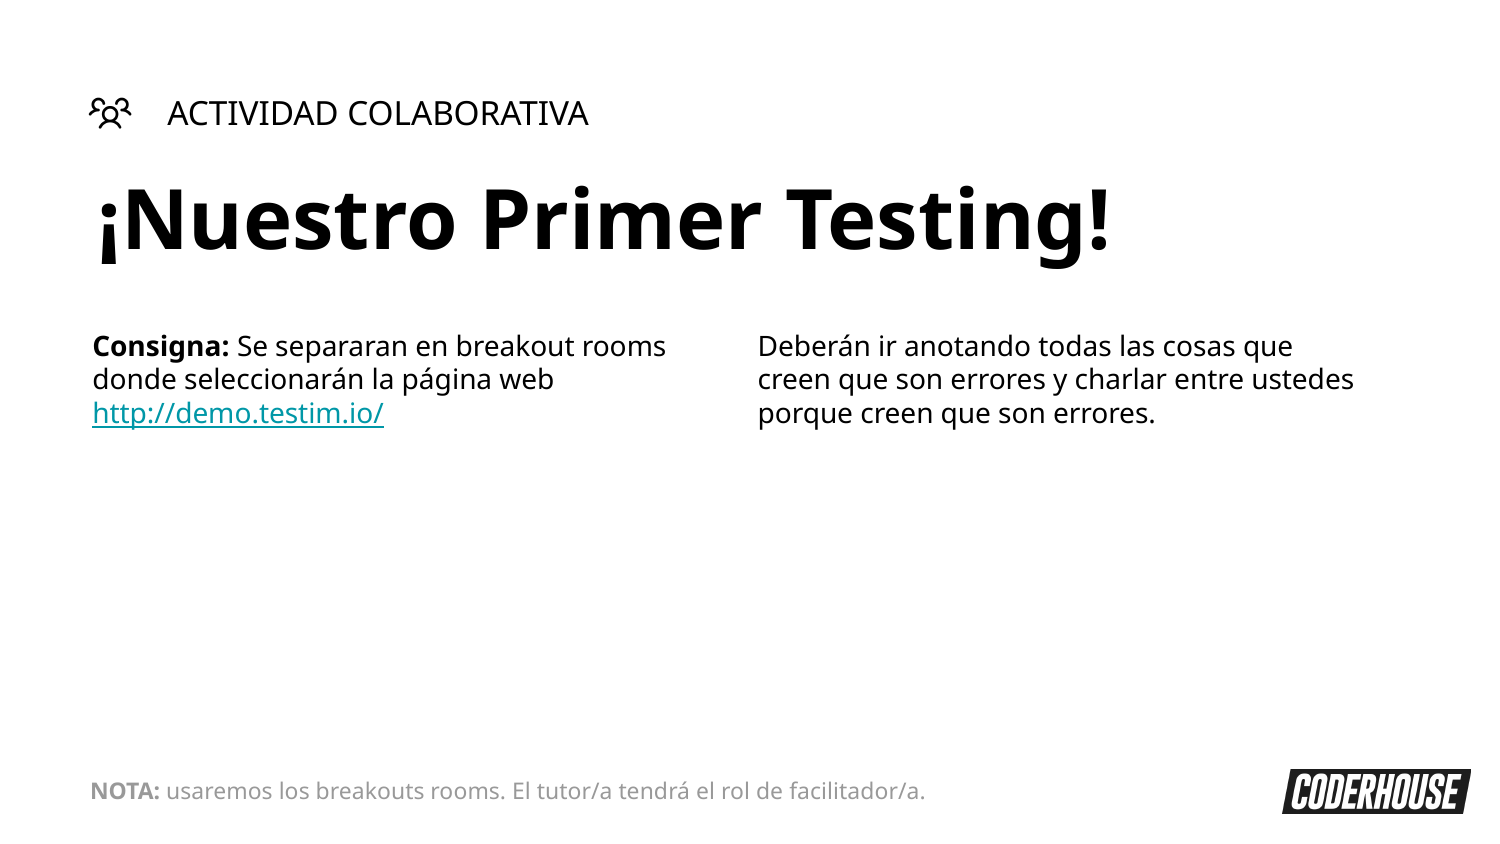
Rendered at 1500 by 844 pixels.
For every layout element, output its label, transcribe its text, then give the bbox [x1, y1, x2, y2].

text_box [74, 76, 146, 148]
picture [1281, 769, 1471, 814]
text_box Deberán ir anotando todas las cosas que creen que son errores y charlar entre ustedes porque creen que son errores. [742, 312, 1372, 445]
text_box Consigna: Se separaran en breakout rooms donde seleccionarán la página web http://demo.testim.io/ [77, 312, 707, 550]
text_box ACTIVIDAD COLABORATIVA [152, 76, 632, 147]
text_box NOTA: usaremos los breakouts rooms. El tutor/a tendrá el rol de facilitador/a. [75, 762, 1233, 818]
text_box ¡Nuestro Primer Testing! [82, 162, 1282, 283]
